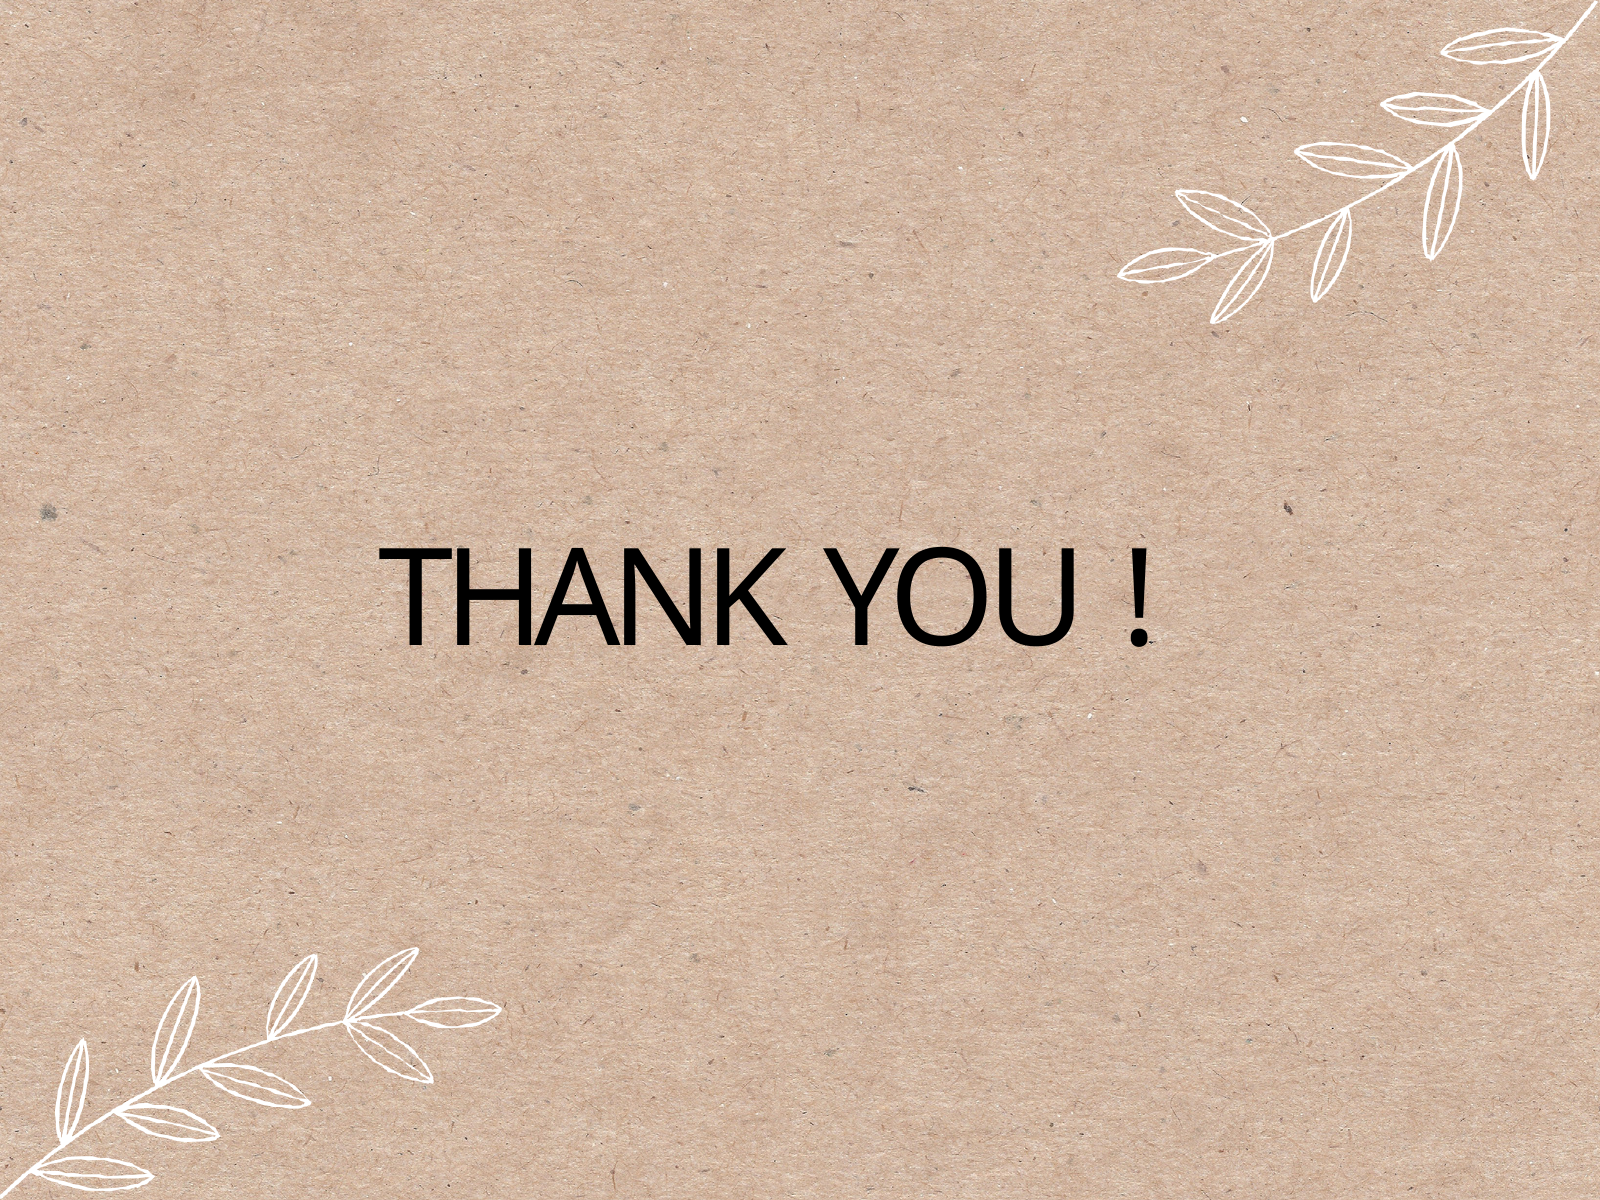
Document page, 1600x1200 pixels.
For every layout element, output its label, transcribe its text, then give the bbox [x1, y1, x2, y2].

title THANK YOU ! [199, 474, 1454, 711]
picture [0, 0, 1600, 1200]
